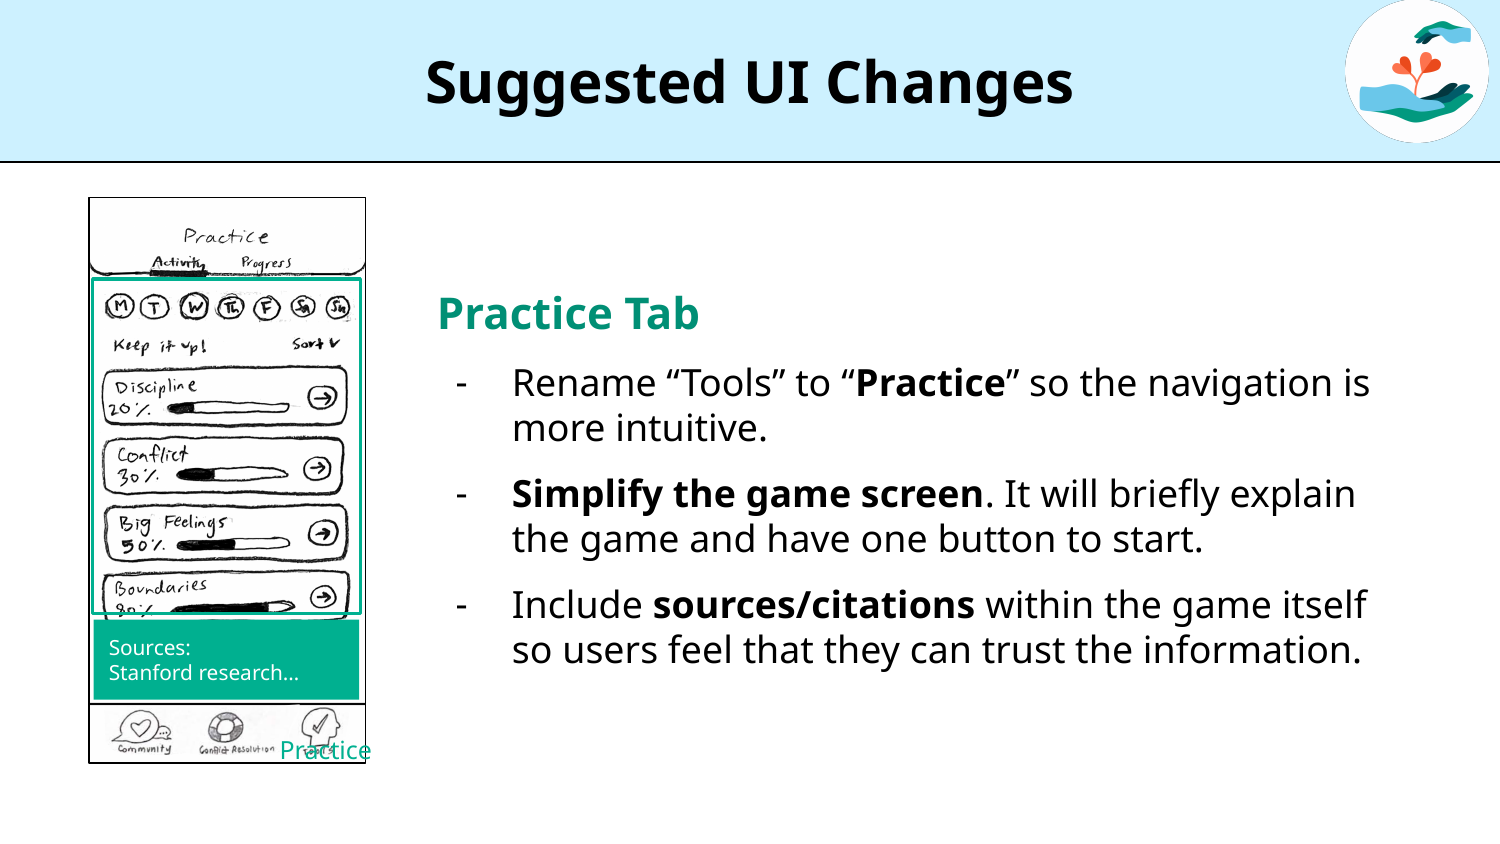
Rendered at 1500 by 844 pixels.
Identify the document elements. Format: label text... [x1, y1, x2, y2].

text_box Practice Tab Rename “Tools” to “Practice” so the navigation is more intuitive. Simplify the game screen. It will briefly explain the game and have one button to start. Include sources/citations within the game itself so users feel that they can trust the information. [421, 270, 1397, 686]
text_box [0, 0, 1500, 162]
text_box Practice [264, 719, 403, 780]
picture [1345, 0, 1489, 143]
picture [89, 197, 366, 763]
title Suggested UI Changes [75, 30, 1340, 125]
